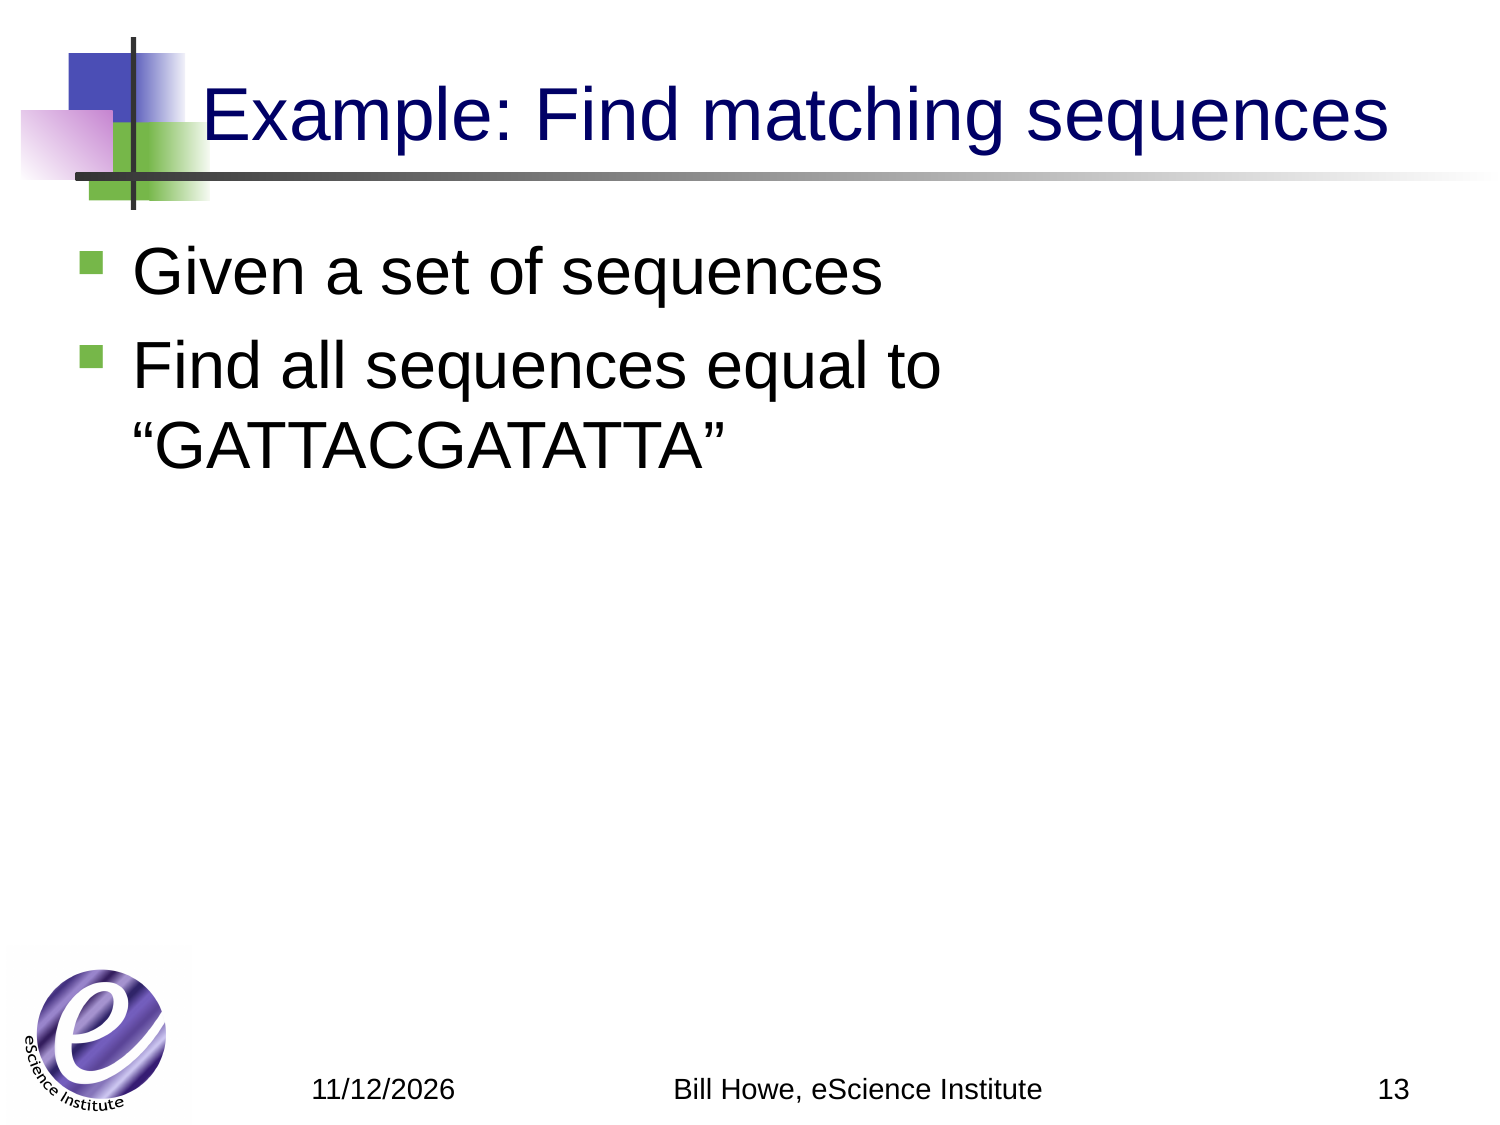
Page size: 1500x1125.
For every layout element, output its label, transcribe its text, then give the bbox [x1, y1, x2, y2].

picture [6, 945, 192, 1125]
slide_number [296, 1038, 609, 1113]
list Given a set of sequences Find all sequences equal to “GATTACGATATTA” [61, 220, 1447, 1002]
title Example: Find matching sequences [186, 52, 1466, 163]
footer Bill Howe, eScience Institute [620, 1037, 1096, 1113]
slide_number 13 [1112, 1037, 1425, 1113]
